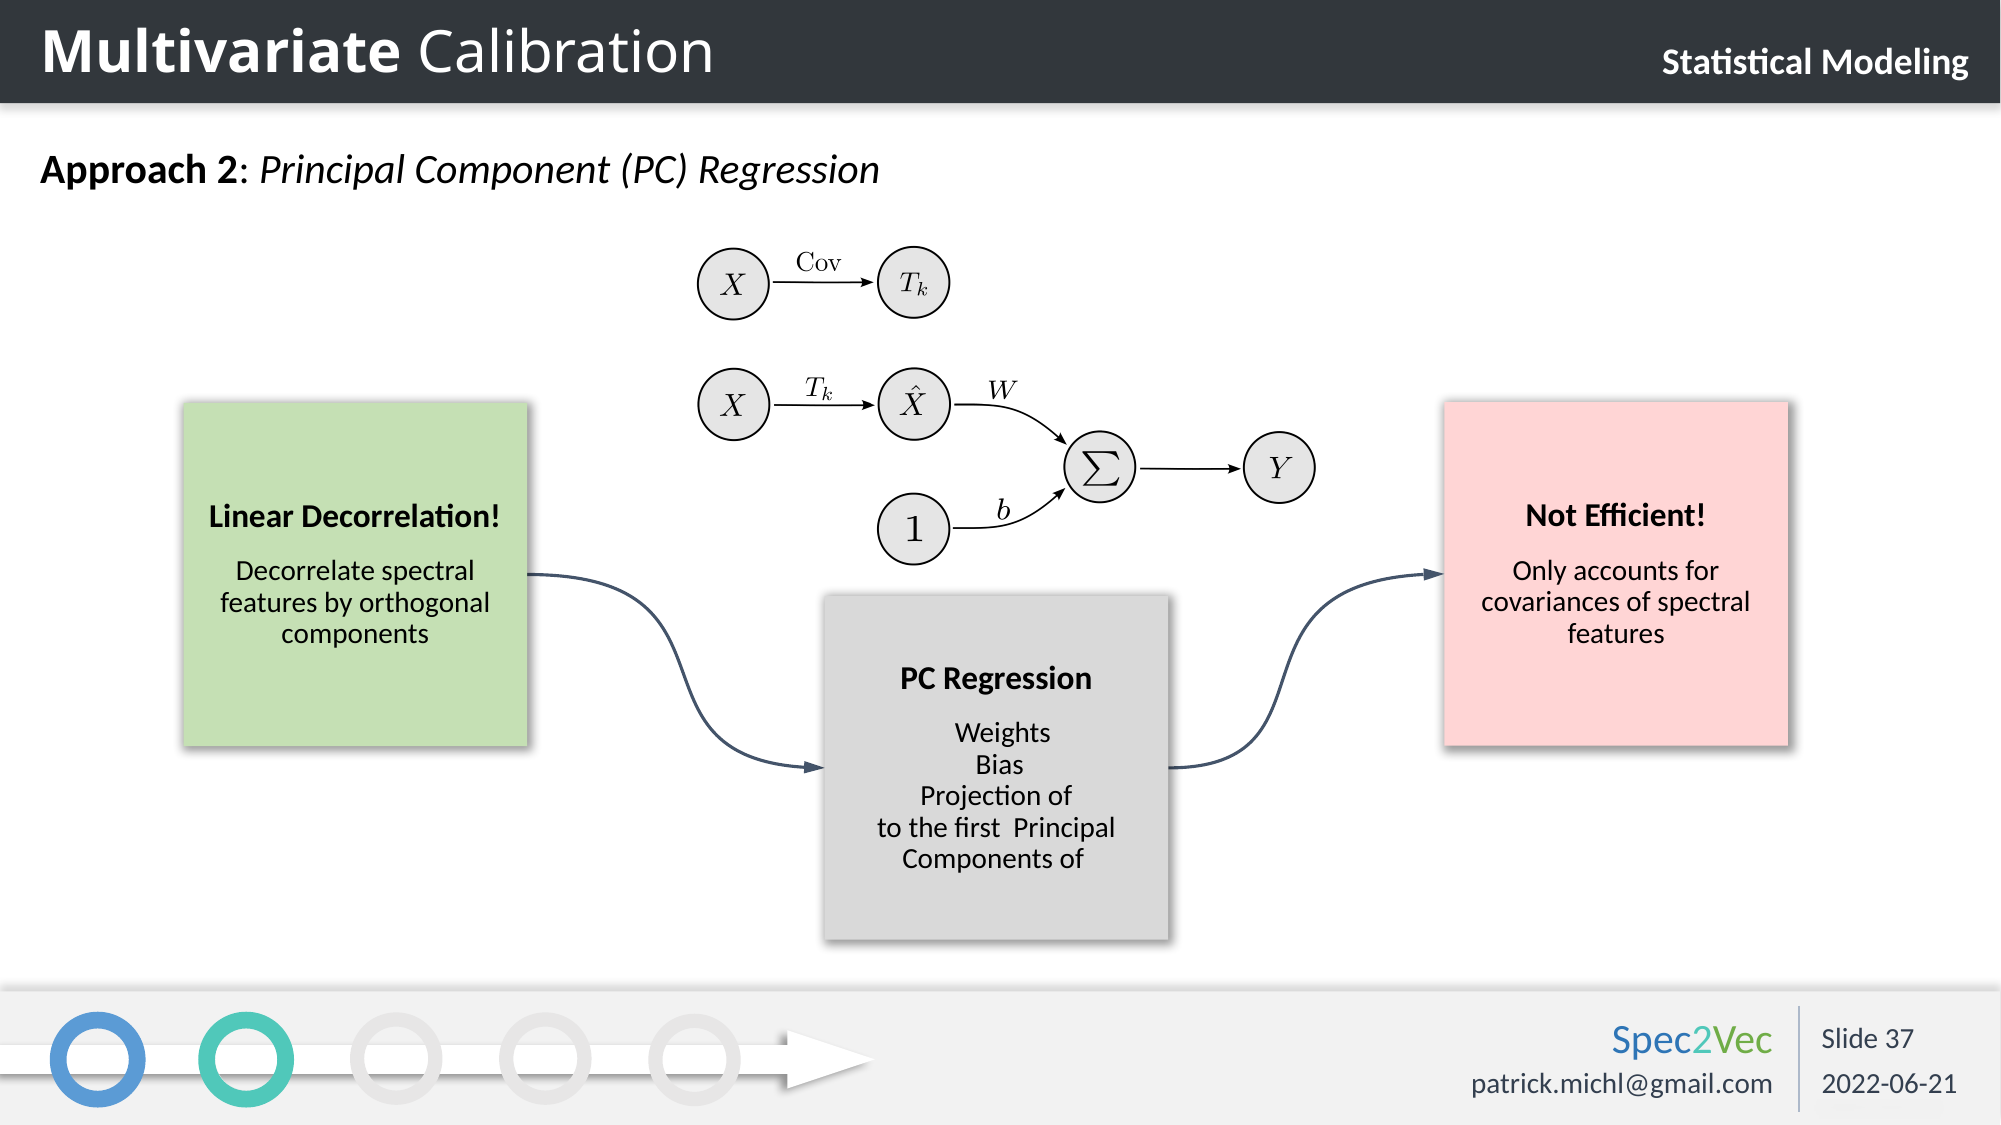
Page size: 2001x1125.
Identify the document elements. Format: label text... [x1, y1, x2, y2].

picture [480, 202, 1344, 604]
text_box Not Efficient! Only accounts for covariances of spectral features [1444, 402, 1788, 746]
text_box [178, 397, 527, 758]
text_box Statistical Modeling [1285, 29, 1985, 90]
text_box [1168, 573, 1445, 768]
text_box Multivariate Calibration [25, 5, 1922, 102]
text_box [527, 604, 825, 768]
text_box Approach 2: Principal Component (PC) Regression [25, 140, 1955, 958]
text_box Linear Decorrelation! Decorrelate spectral features by orthogonal components [183, 402, 527, 747]
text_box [198, 1011, 295, 1108]
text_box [49, 1011, 146, 1108]
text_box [1439, 397, 1800, 759]
